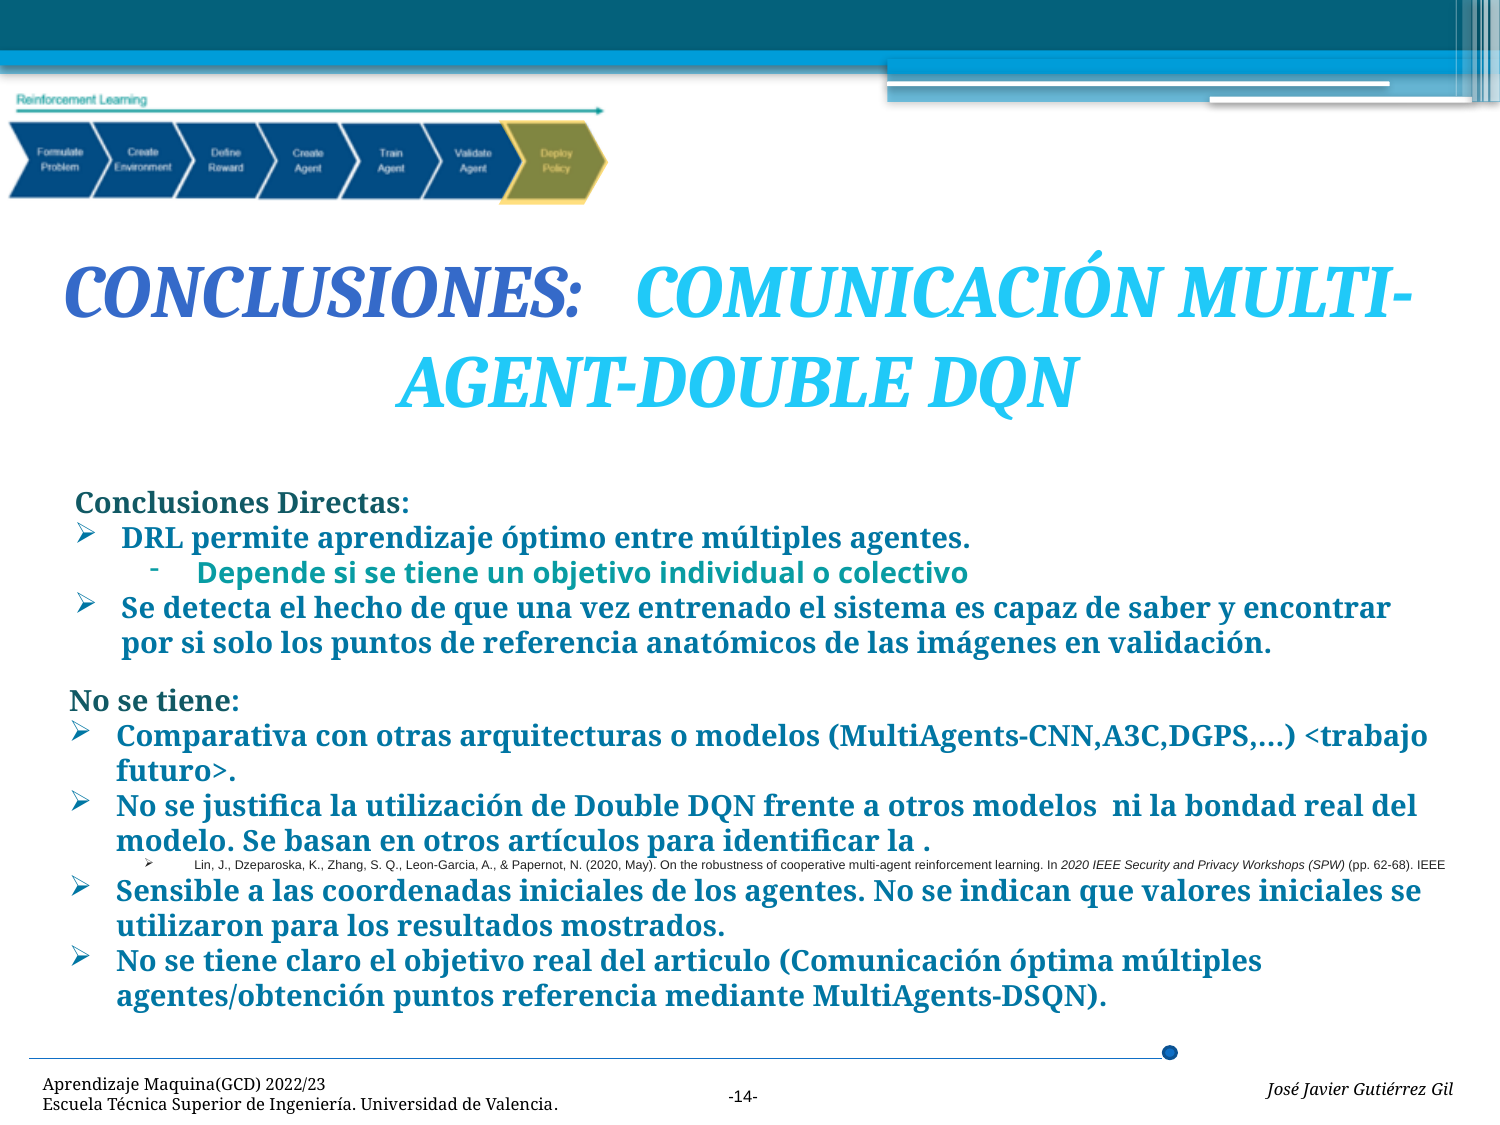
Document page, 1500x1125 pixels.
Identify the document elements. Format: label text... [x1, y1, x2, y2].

text_box -14- [693, 1078, 798, 1114]
text_box Conclusiones Directas: DRL permite aprendizaje óptimo entre múltiples agentes. Depende si se tiene un objetivo individual o colectivo Se detecta el hecho de que una vez entrenado el sistema es capaz de saber y encontrar por si solo los puntos de referencia anatómicos de las imágenes en validación. [59, 476, 1464, 667]
text_box [1162, 1045, 1178, 1051]
text_box No se tiene: Comparativa con otras arquitecturas o modelos (MultiAgents-CNN,A3C,DGPS,…) <trabajo futuro>. No se justifica la utilización de Double DQN frente a otros modelos ni la bondad real del modelo. Se basan en otros artículos para identificar la . Lin, J., Dzeparoska, K., Zhang, S. Q., Leon-Garcia, A., & Papernot, N. (2020, May). On the robustness of cooperative multi-agent reinforcement learning. In 2020 IEEE Security and Privacy Workshops (SPW) (pp. 62-68). IEEE Sensible a las coordenadas iniciales de los agentes. No se indican que valores iniciales se utilizaron para los resultados mostrados. No se tiene claro el objetivo real del articulo (Comunicación óptima múltiples agentes/obtención puntos referencia mediante MultiAgents-DSQN). [54, 674, 1469, 1020]
text_box José Javier Gutiérrez Gil [1152, 1051, 1473, 1125]
text_box Conclusiones: Comunicación MultI-Agent-Double DQN [0, 234, 1500, 430]
text_box Aprendizaje Maquina(GCD) 2022/23 Escuela Técnica Superior de Ingeniería. Universidad de Valencia. [27, 1056, 340, 1125]
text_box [6, 89, 609, 205]
